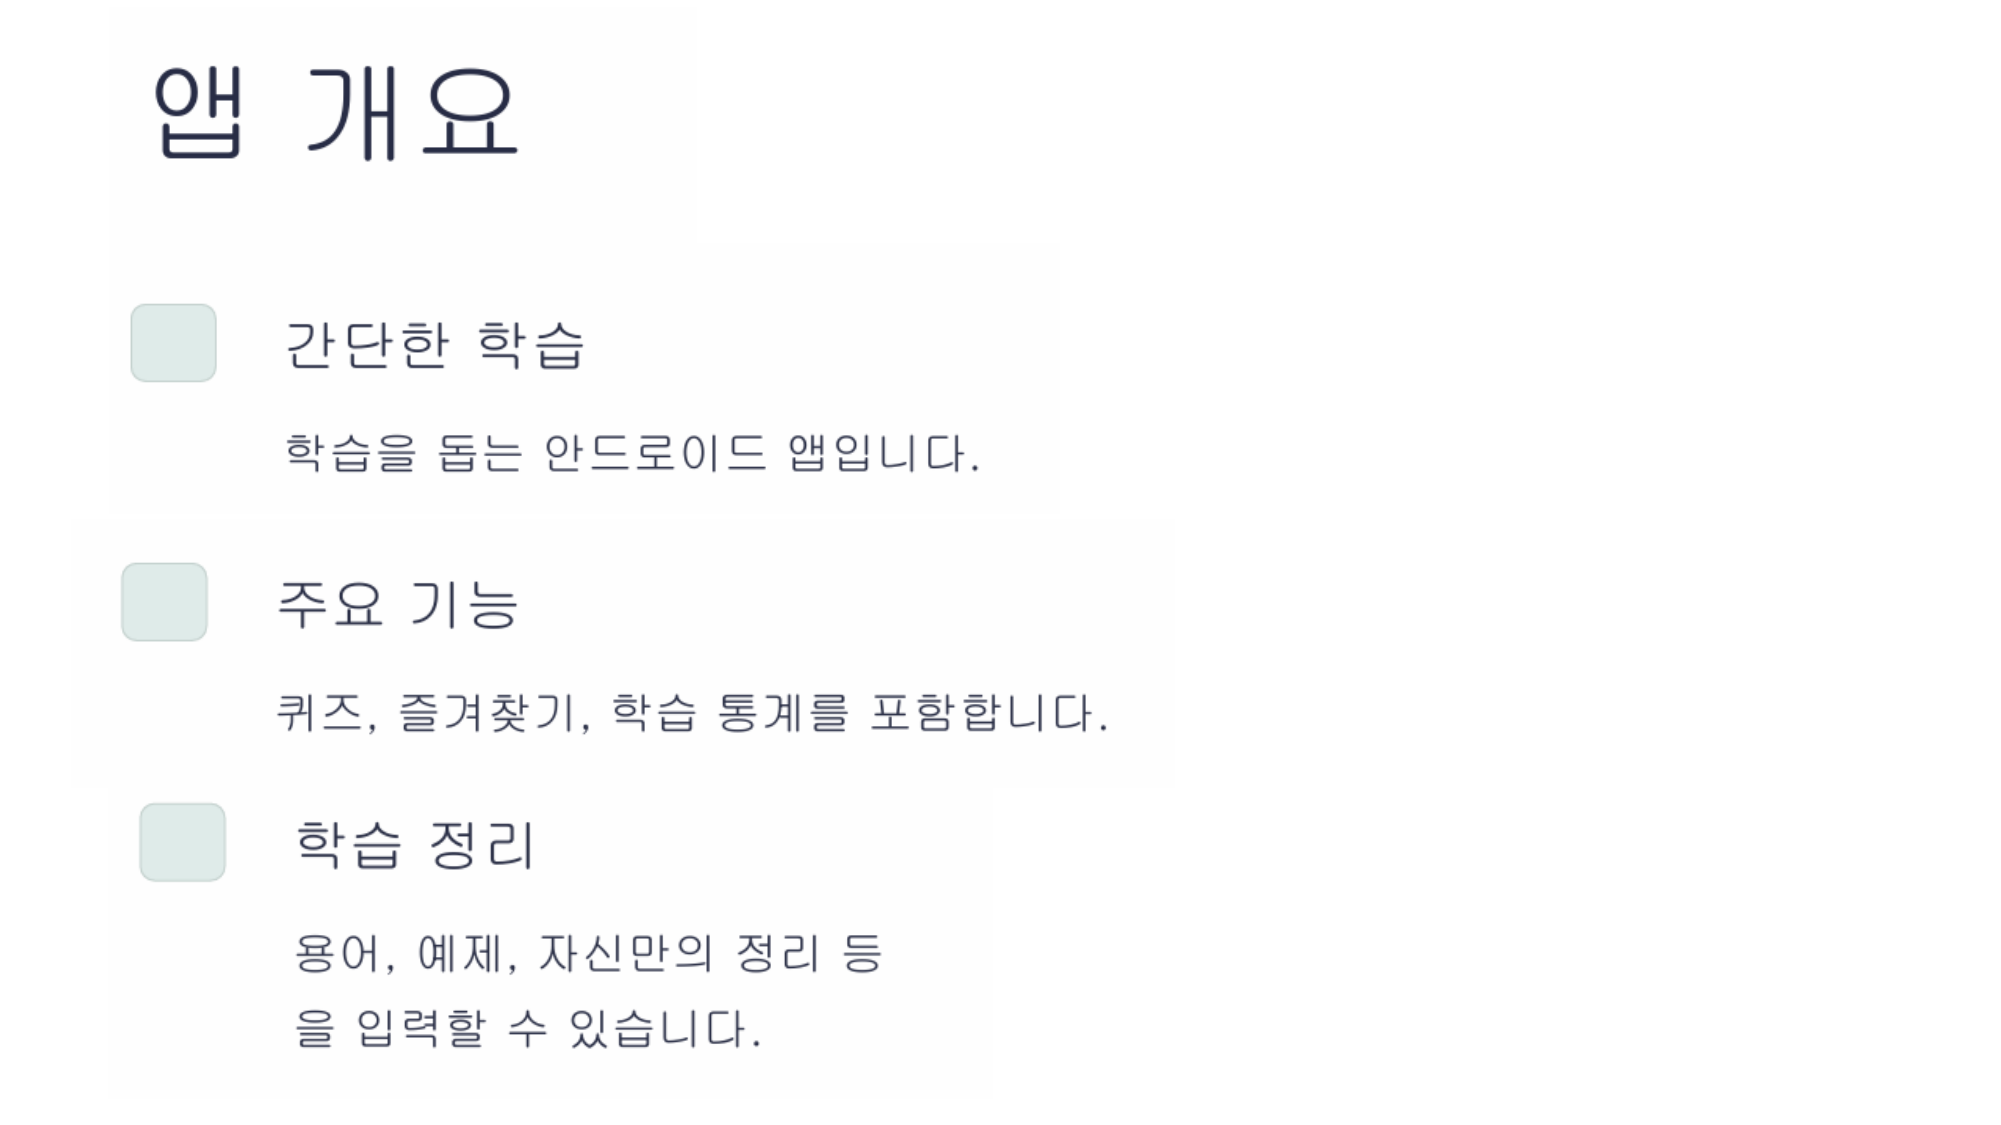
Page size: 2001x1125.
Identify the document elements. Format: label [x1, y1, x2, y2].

picture [71, 519, 1176, 1099]
picture [108, 6, 1060, 514]
